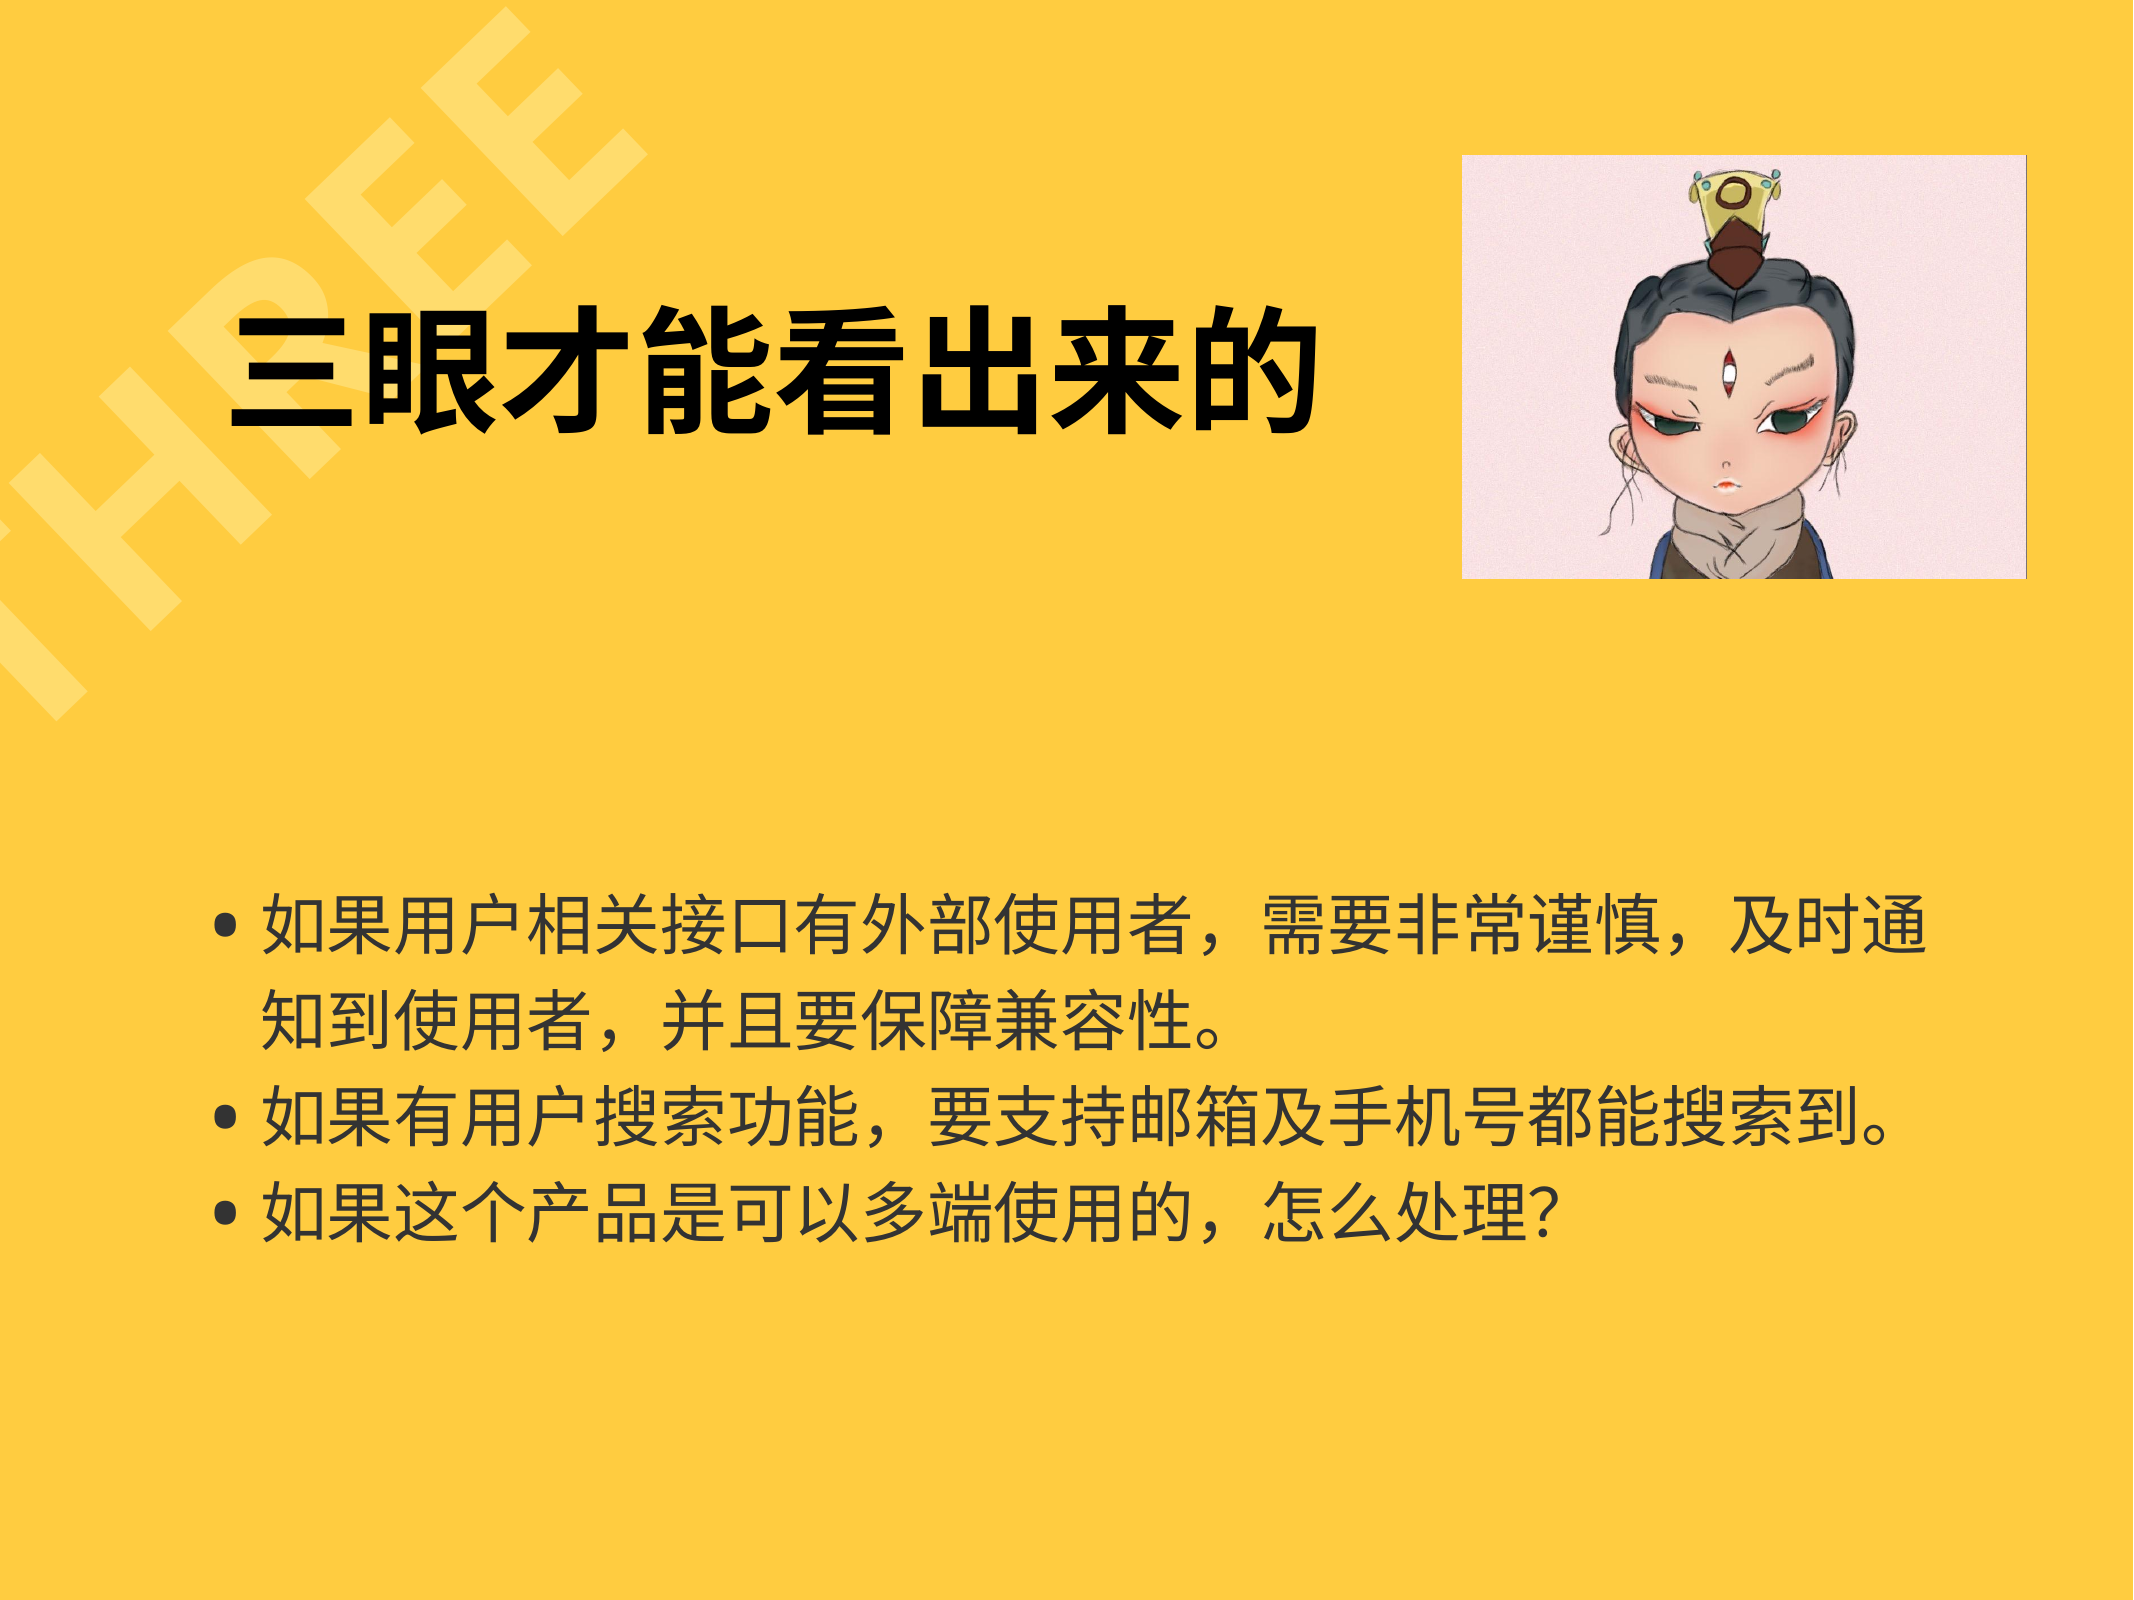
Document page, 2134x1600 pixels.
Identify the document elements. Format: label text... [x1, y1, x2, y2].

text_box 如果用户相关接口有外部使用者，需要非常谨慎，及时通知到使用者，并且要保障兼容性。 如果有用户搜索功能，要支持邮箱及手机号都能搜索到。 如果这个产品是可以多端使用的，怎么处理？ [180, 858, 1953, 1260]
text_box THREE [0, 0, 773, 824]
text_box 三眼才能看出来的 [215, 276, 1333, 458]
picture [1462, 155, 2027, 579]
